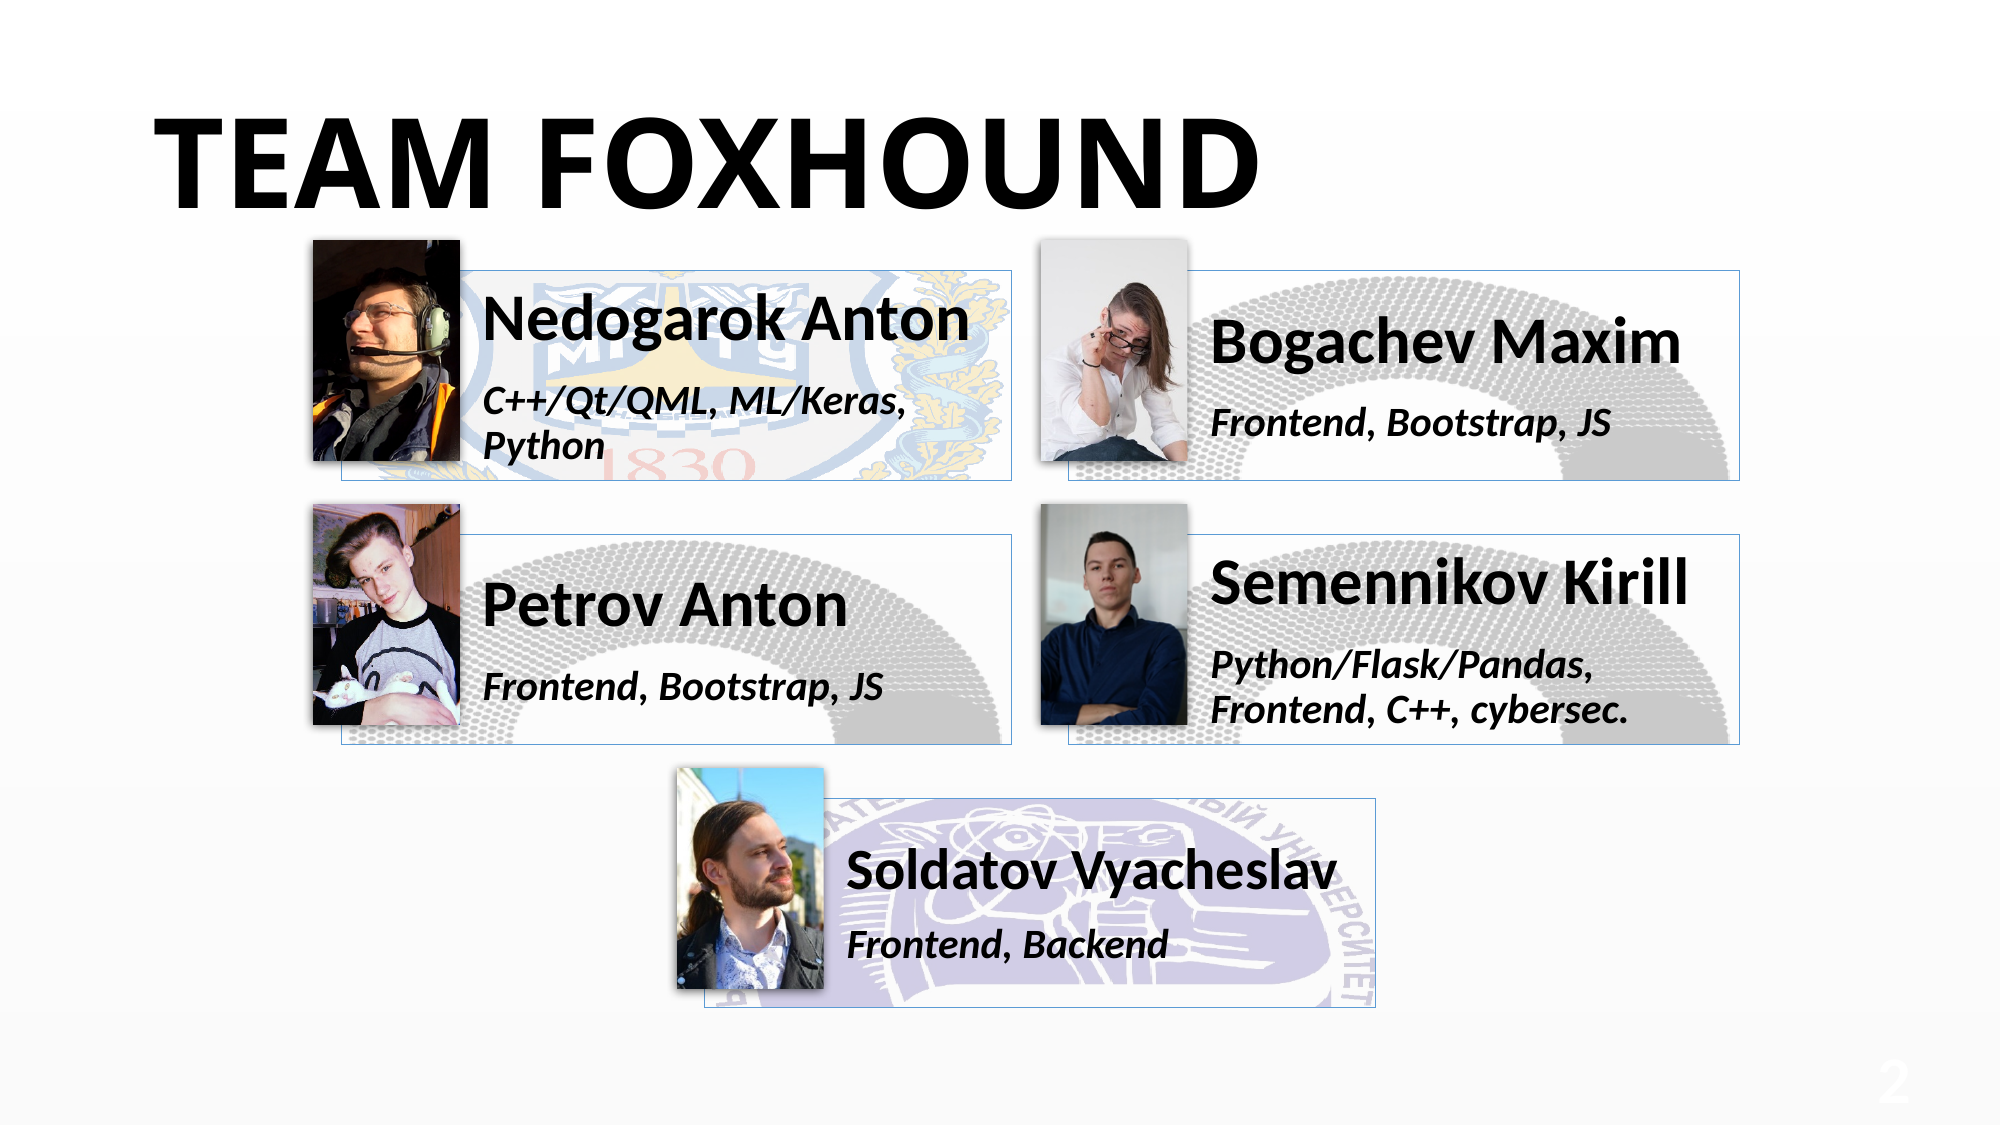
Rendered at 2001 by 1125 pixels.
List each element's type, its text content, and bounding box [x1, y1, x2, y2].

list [94, 235, 1958, 1014]
title TEAM FOXHOUND [137, 59, 1863, 235]
